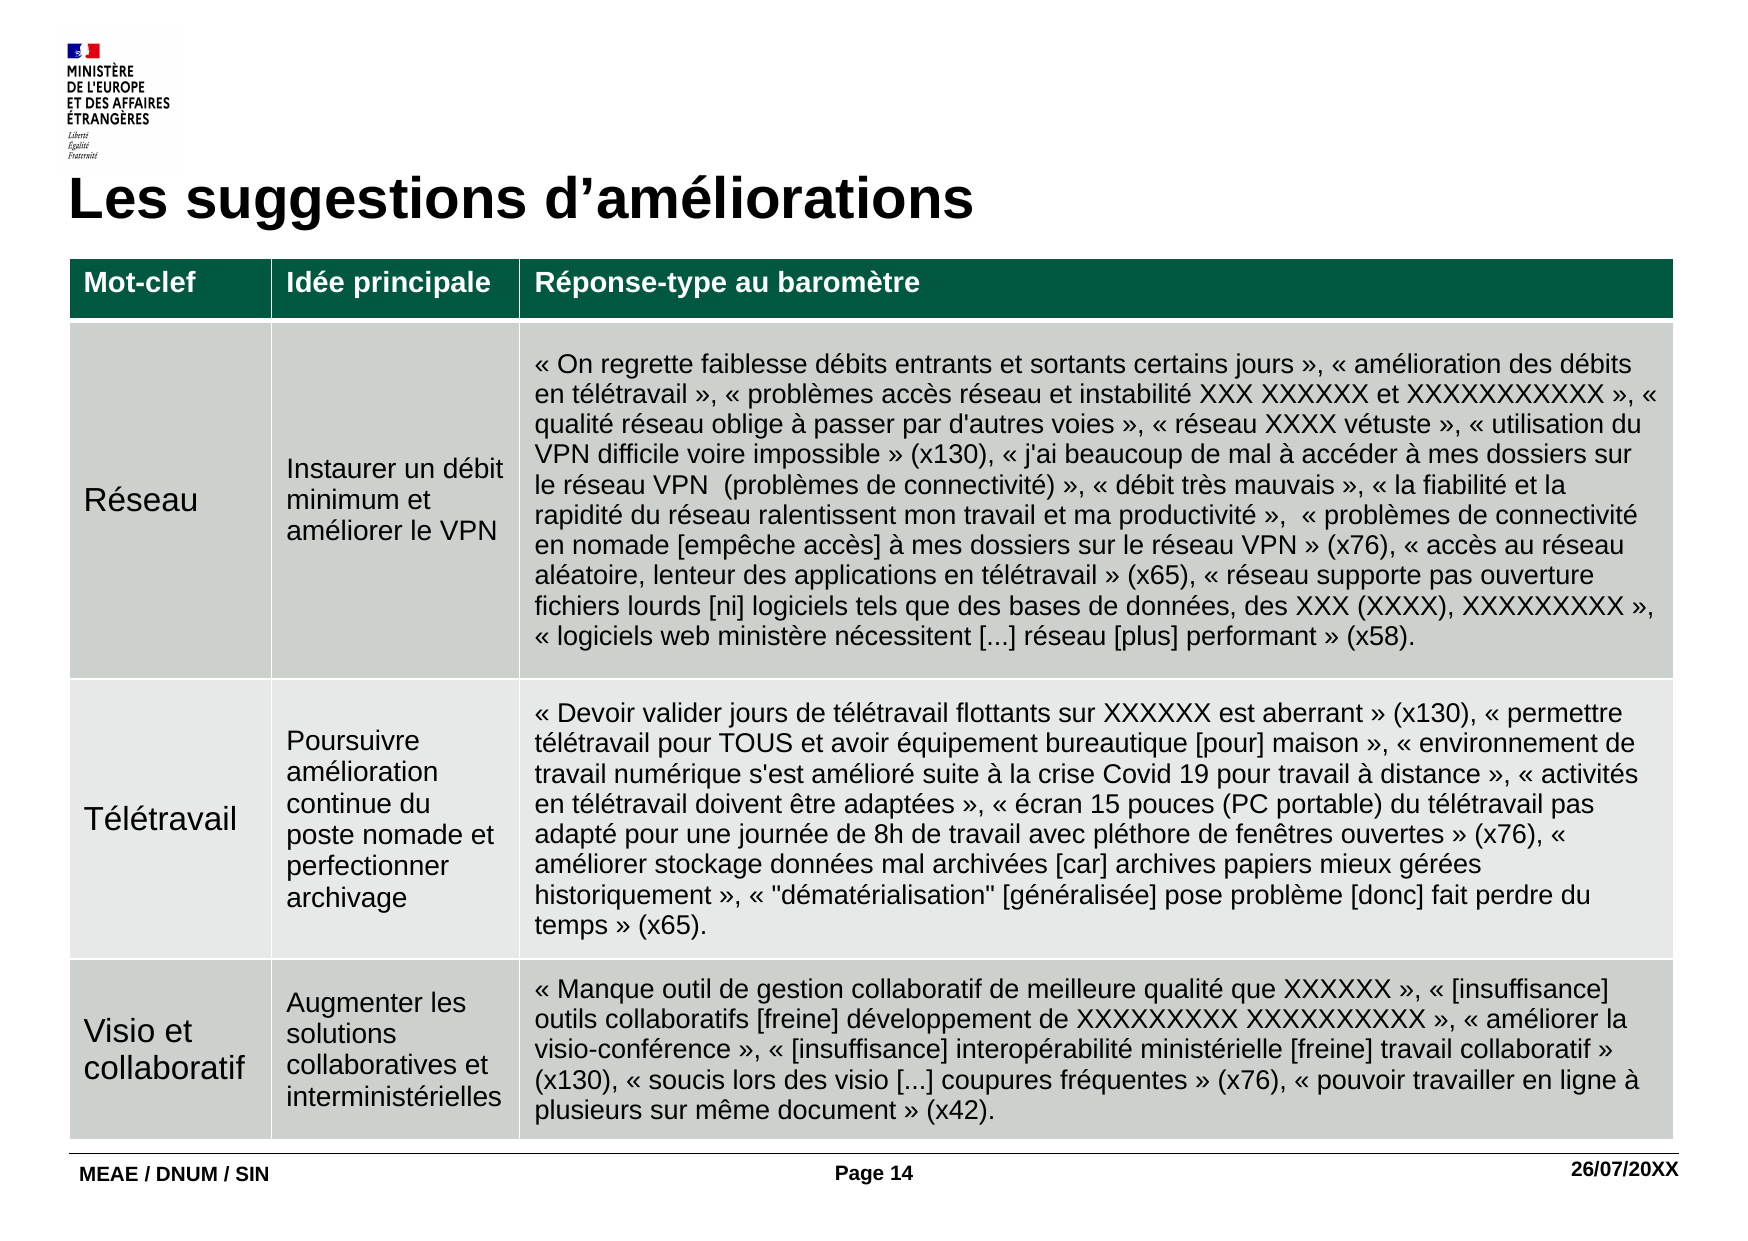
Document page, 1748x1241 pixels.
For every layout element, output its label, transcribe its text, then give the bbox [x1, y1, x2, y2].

table_cell « Manque outil de gestion collaboratif de meilleure qualité que XXXXXX », « [insuffisance] outils collaboratifs [freine] développement de XXXXXXXXX XXXXXXXXXX », « améliorer la visio-conférence », « [insuffisance] interopérabilité ministérielle [freine] travail collaboratif » (x130), « soucis lors des visio [...] coupures fréquentes » (x76), « pouvoir travailler en ligne à plusieurs sur même document » (x42). [520, 960, 1673, 1139]
table_cell Poursuivre amélioration continue du poste nomade et perfectionner archivage [272, 680, 519, 958]
table_cell « On regrette faiblesse débits entrants et sortants certains jours », « amélioration des débits en télétravail », « problèmes accès réseau et instabilité XXX XXXXXX et XXXXXXXXXXX », « qualité réseau oblige à passer par d'autres voies », « réseau XXXX vétuste », « utilisation du VPN difficile voire impossible » (x130), « j'ai beaucoup de mal à accéder à mes dossiers sur le réseau VPN (problèmes de connectivité) », « débit très mauvais », « la fiabilité et la rapidité du réseau ralentissent mon travail et ma productivité », « problèmes de connectivité en nomade [empêche accès] à mes dossiers sur le réseau VPN » (x76), « accès au réseau aléatoire, lenteur des applications en télétravail » (x65), « réseau supporte pas ouverture fichiers lourds [ni] logiciels tels que des bases de données, des XXX (XXXX), XXXXXXXXX », « logiciels web ministère nécessitent [...] réseau [plus] performant » (x58). [520, 323, 1673, 678]
table_cell Visio et collaboratif [70, 960, 271, 1139]
table_cell « Devoir valider jours de télétravail flottants sur XXXXXX est aberrant » (x130), « permettre télétravail pour TOUS et avoir équipement bureautique [pour] maison », « environnement de travail numérique s'est amélioré suite à la crise Covid 19 pour travail à distance », « activités en télétravail doivent être adaptées », « écran 15 pouces (PC portable) du télétravail pas adapté pour une journée de 8h de travail avec pléthore de fenêtres ouvertes » (x76), « améliorer stockage données mal archivées [car] archives papiers mieux gérées historiquement », « "dématérialisation" [généralisée] pose problème [donc] fait perdre du temps » (x65). [520, 680, 1673, 958]
picture [56, 29, 181, 173]
table_header Mot-clef [70, 259, 271, 318]
table_cell Instaurer un débit minimum et améliorer le VPN [272, 323, 519, 678]
table_header Idée principale [272, 259, 519, 318]
table_cell Augmenter les solutions collaboratives et interministérielles [272, 960, 519, 1139]
list 26/07/20XX [1291, 1155, 1680, 1187]
title Les suggestions d’améliorations [68, 168, 1680, 256]
table_cell Télétravail [70, 680, 271, 958]
table_header Réponse-type au baromètre [520, 259, 1673, 318]
table_cell Réseau [70, 323, 271, 678]
